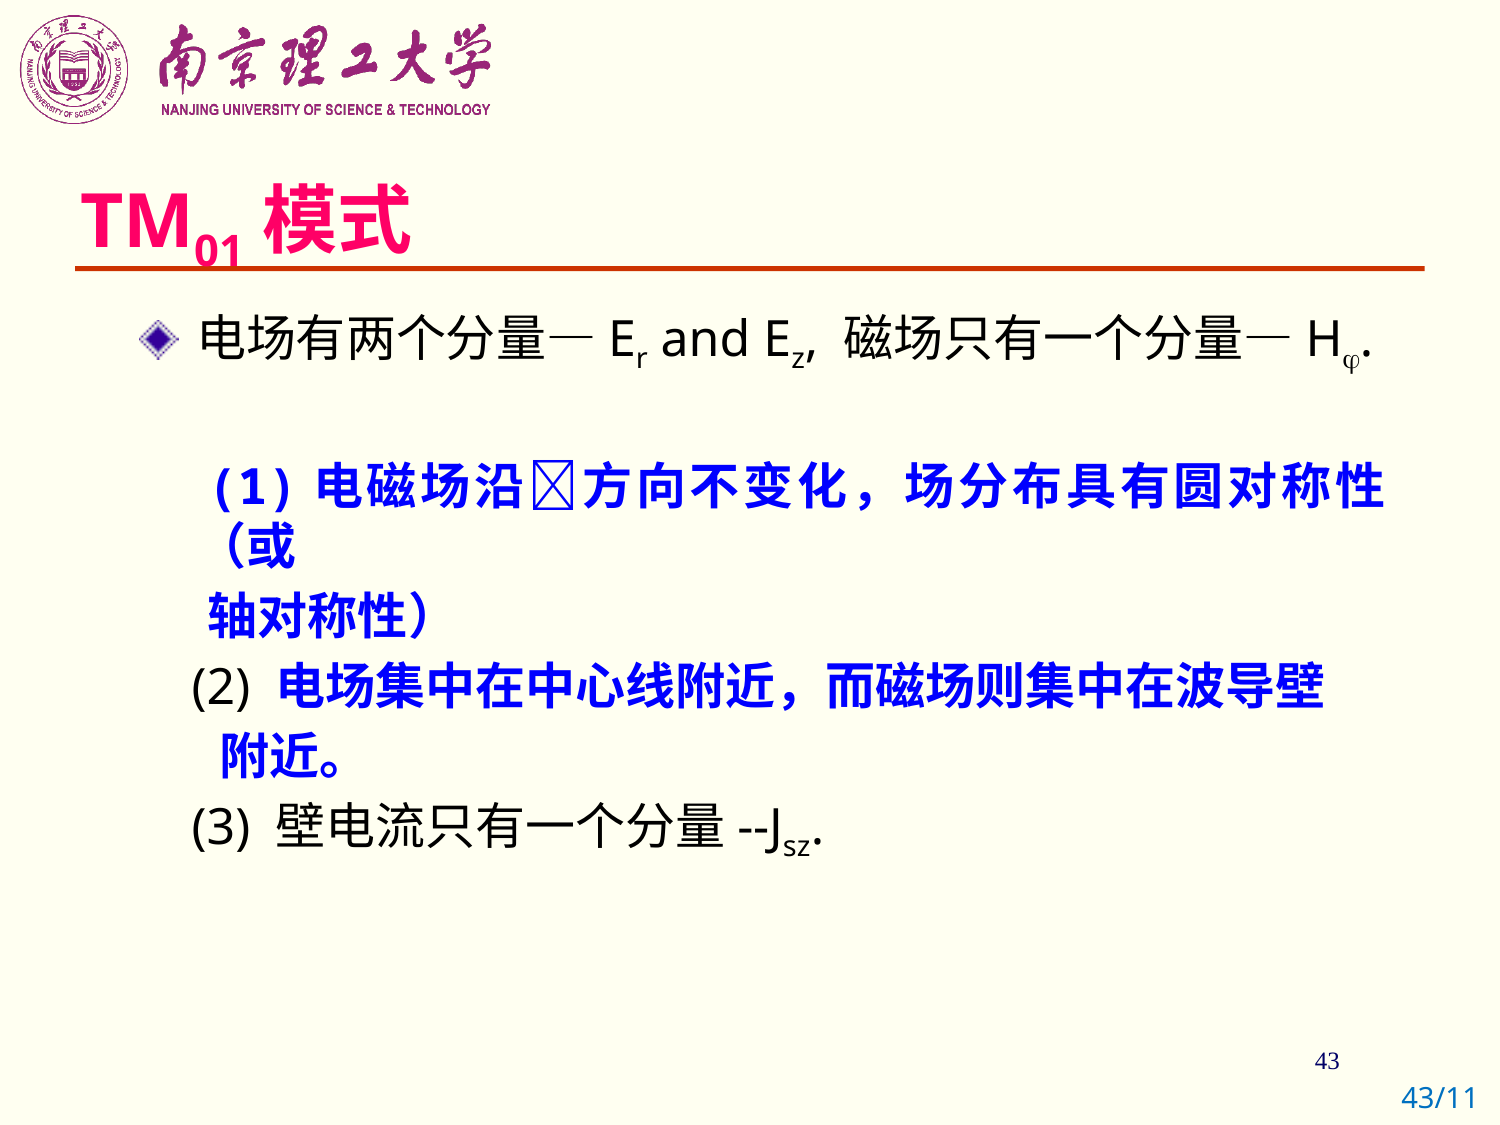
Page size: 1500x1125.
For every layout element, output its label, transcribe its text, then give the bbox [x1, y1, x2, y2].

picture [139, 320, 179, 360]
list [137, 312, 1413, 870]
text_box 电场有两个分量—Er and Ez, 磁场只有一个分量—H. (1)电磁场沿方向不变化，场分布具有圆对称性（或 轴对称性） (2) 电场集中在中心线附近，而磁场则集中在波导壁 附近。 (3) 壁电流只有一个分量--Jsz. [124, 298, 1400, 858]
picture [17, 15, 491, 126]
title TM01模式 [64, 179, 524, 268]
slide_number 43/11 [1144, 1069, 1495, 1125]
